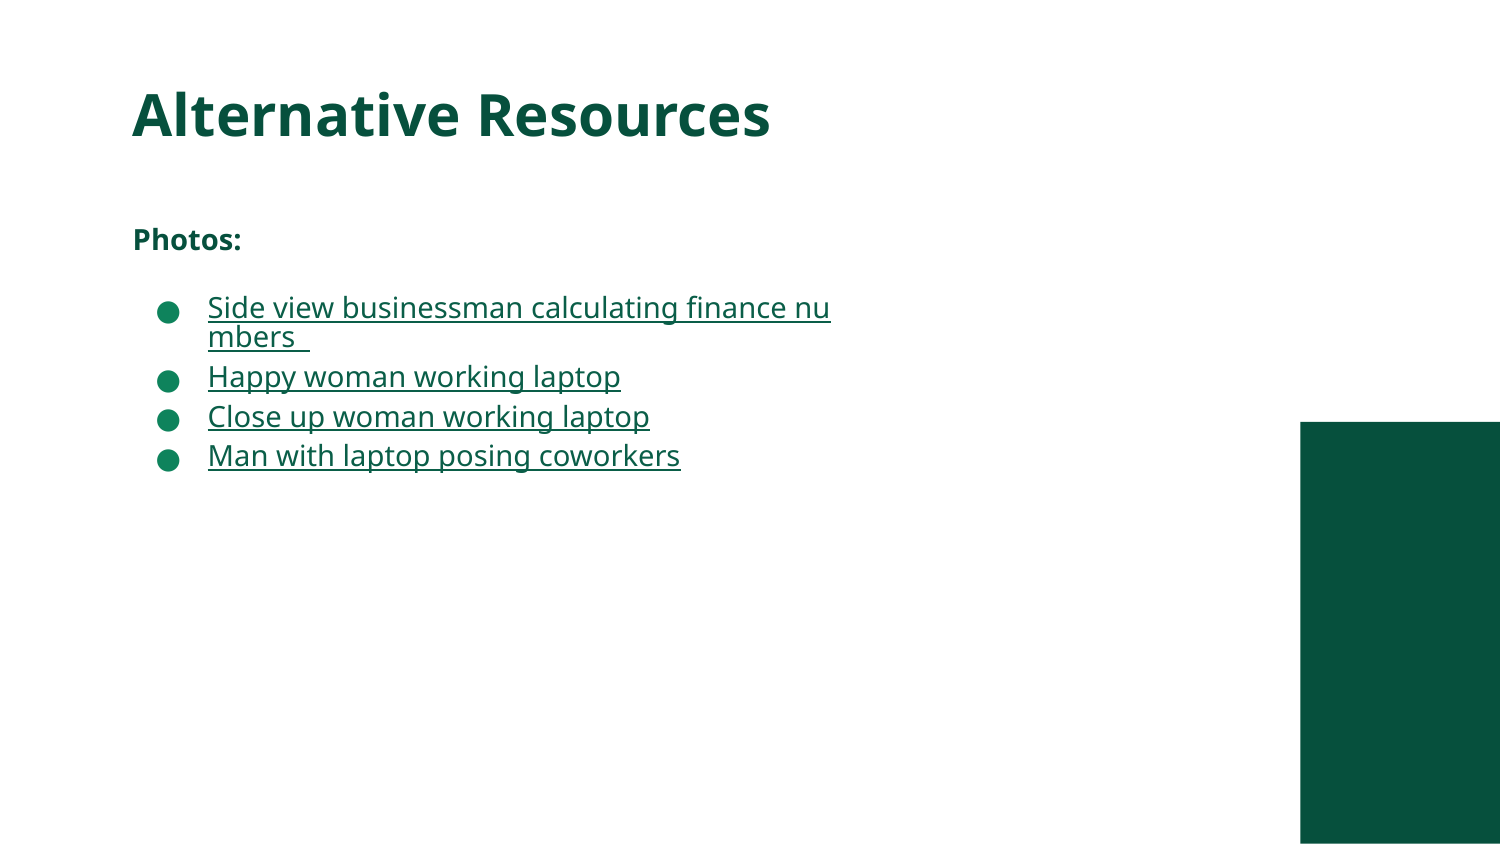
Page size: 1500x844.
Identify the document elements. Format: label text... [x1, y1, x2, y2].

title Alternative Resources [117, 62, 1383, 185]
subtitle Photos: Side view businessman calculating finance numbers Happy woman working laptop Close up woman working laptop Man with laptop posing coworkers [117, 205, 878, 764]
